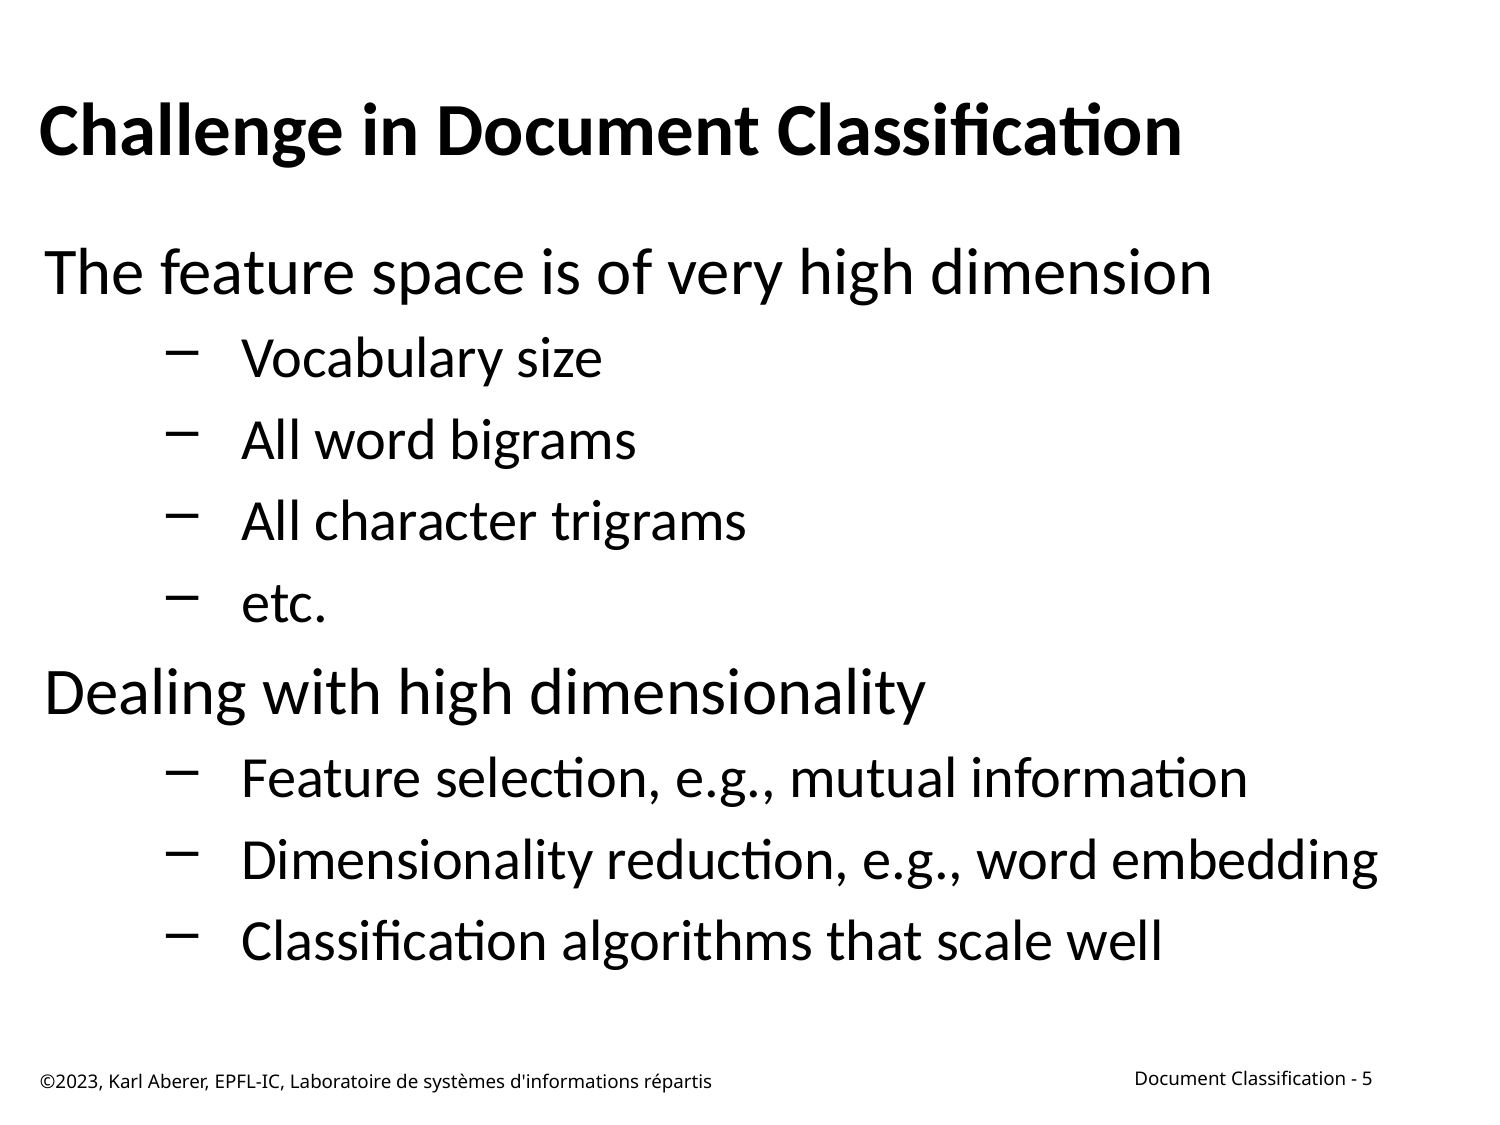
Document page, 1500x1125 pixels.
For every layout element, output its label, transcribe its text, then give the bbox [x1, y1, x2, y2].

footer ©2023, Karl Aberer, EPFL-IC, Laboratoire de systèmes d'informations répartis [24, 1062, 988, 1101]
list The feature space is of very high dimension Vocabulary size All word bigrams All character trigrams etc. Dealing with high dimensionality Feature selection, e.g., mutual information Dimensionality reduction, e.g., word embedding Classification algorithms that scale well [29, 219, 1424, 1046]
title Challenge in Document Classification [24, 49, 1388, 201]
